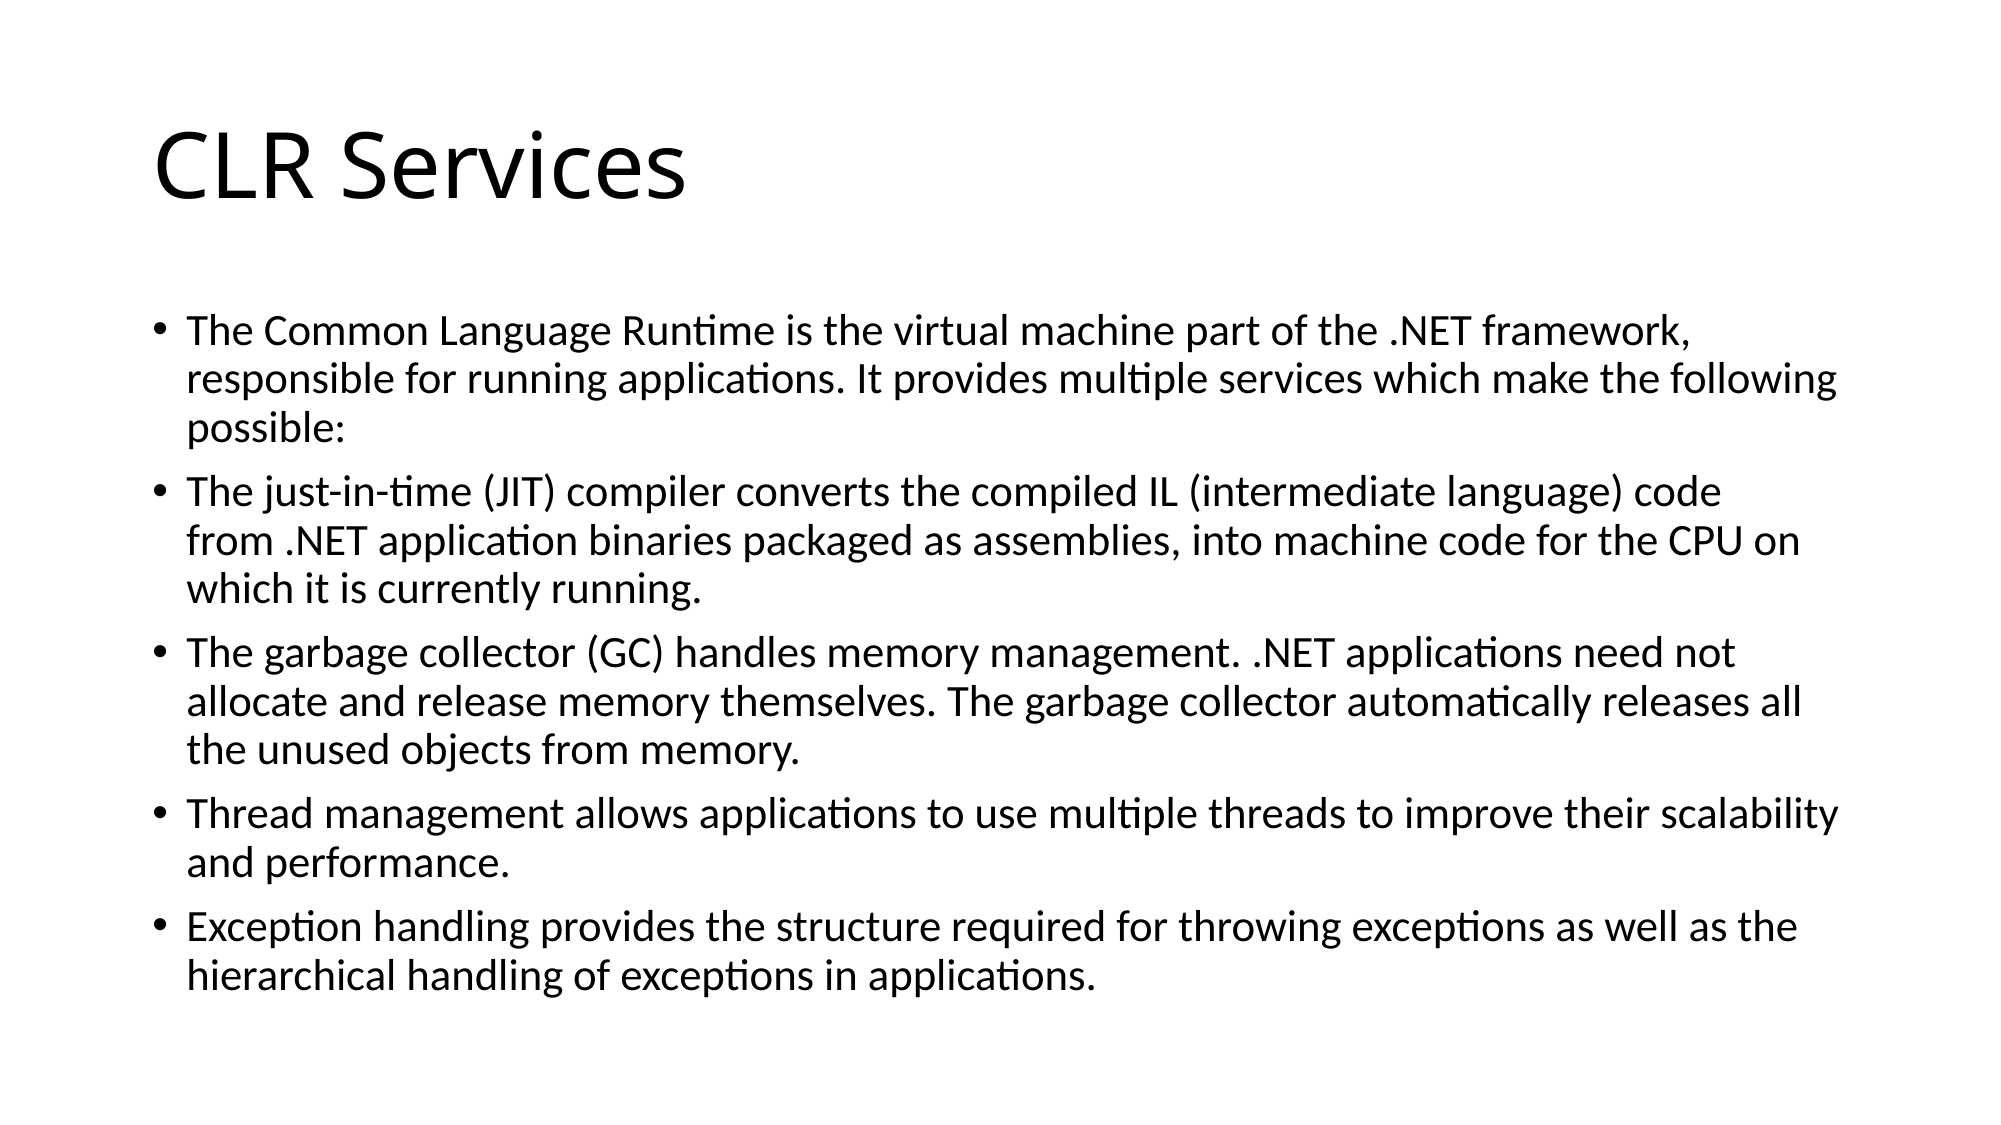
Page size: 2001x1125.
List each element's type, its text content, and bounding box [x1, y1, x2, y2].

title CLR Services [137, 59, 1863, 278]
list The Common Language Runtime is the virtual machine part of the .NET framework, responsible for running applications. It provides multiple services which make the following possible: The just-in-time (JIT) compiler converts the compiled IL (intermediate language) code from .NET application binaries packaged as assemblies, into machine code for the CPU on which it is currently running. The garbage collector (GC) handles memory management. .NET applications need not allocate and release memory themselves. The garbage collector automatically releases all the unused objects from memory. Thread management allows applications to use multiple threads to improve their scalability and performance. Exception handling provides the structure required for throwing exceptions as well as the hierarchical handling of exceptions in applications. [137, 299, 1863, 1014]
